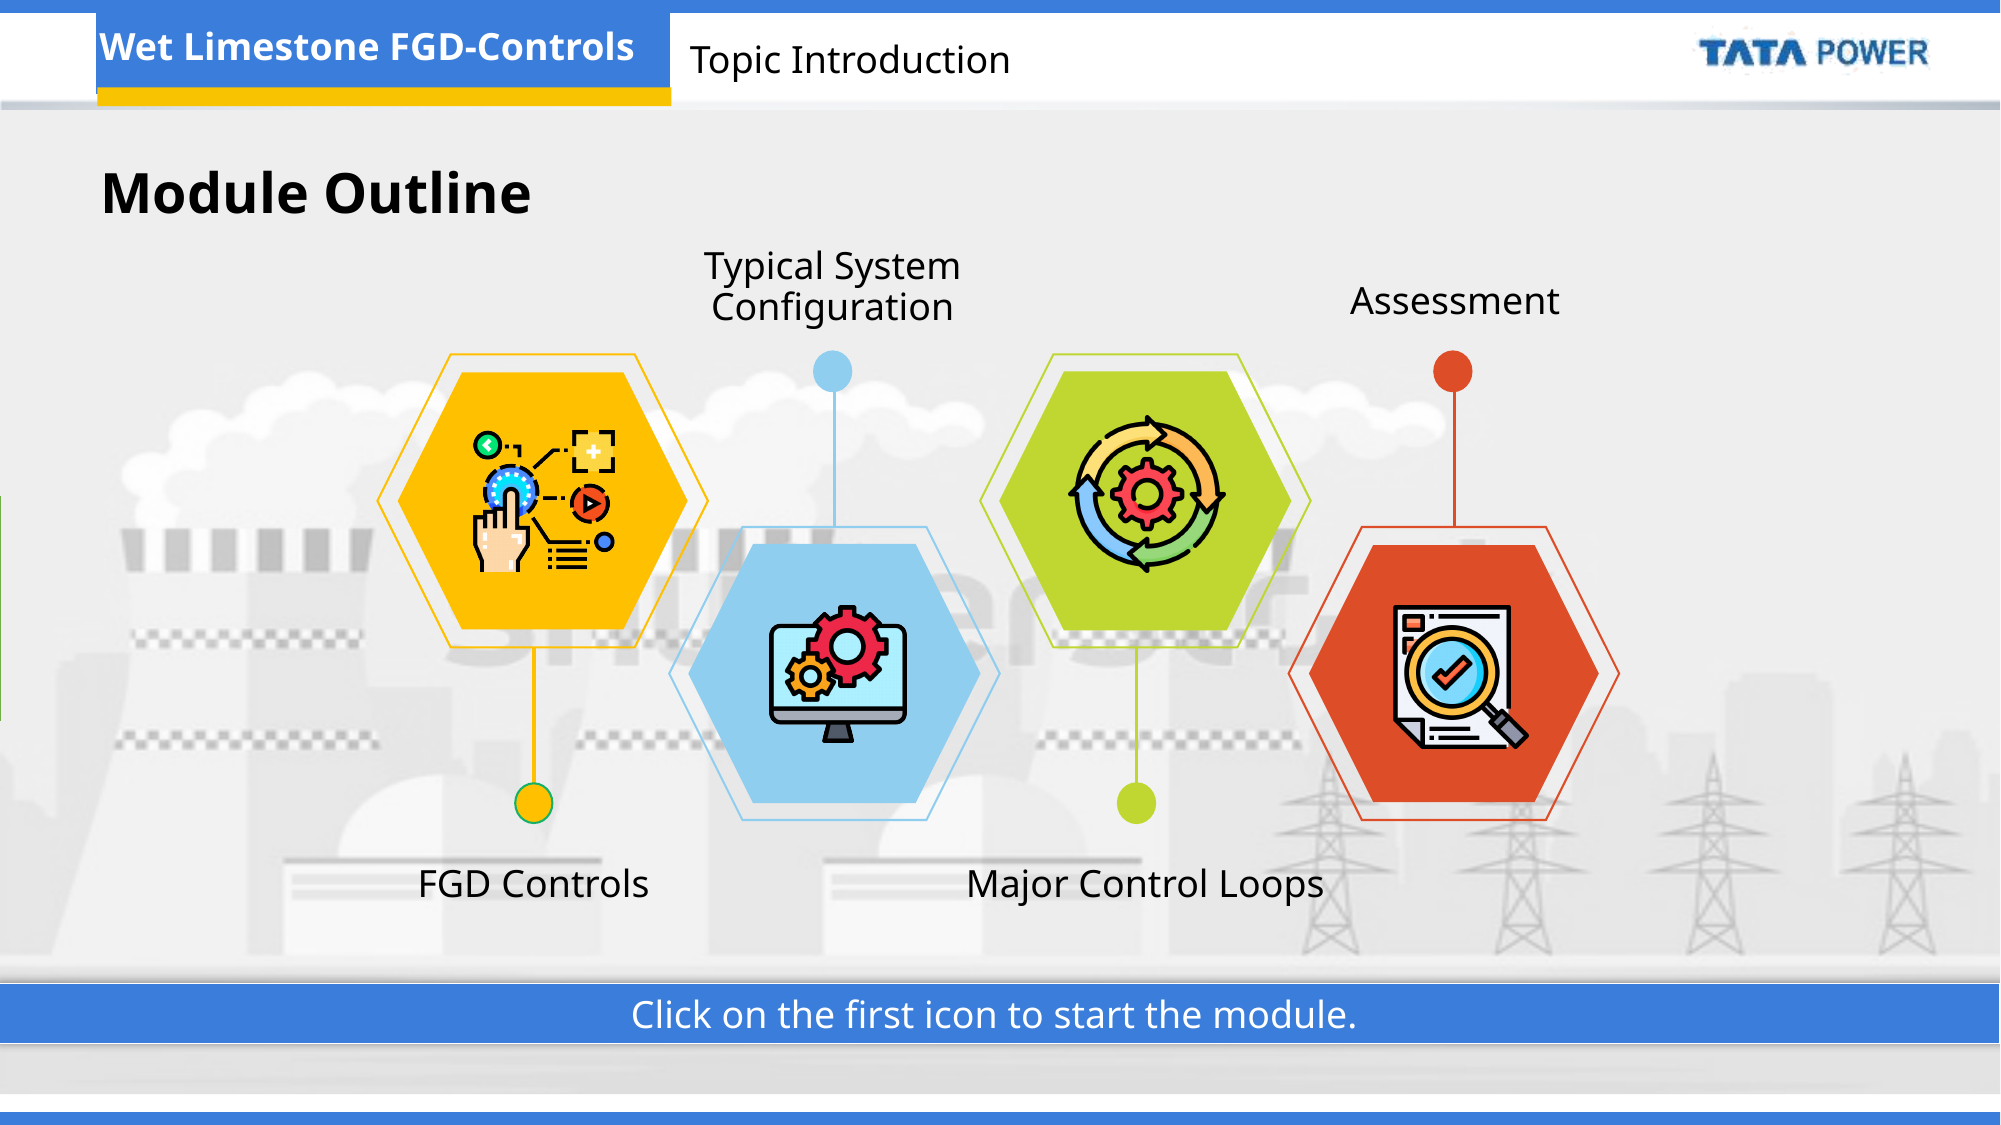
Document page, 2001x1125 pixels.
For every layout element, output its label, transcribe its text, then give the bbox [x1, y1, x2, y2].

text_box FGD Controls [29, 858, 615, 914]
text_box Assessment [1234, 274, 1676, 331]
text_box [377, 354, 1620, 821]
title Module Outline [85, 155, 1317, 237]
text_box Major Control Loops [615, 858, 1676, 914]
picture [0, 0, 2001, 1096]
text_box Click on the first icon to start the module. [0, 983, 2000, 1044]
text_box Typical System Configuration [586, 240, 1080, 336]
text_box Topic Introduction [674, 28, 1676, 89]
